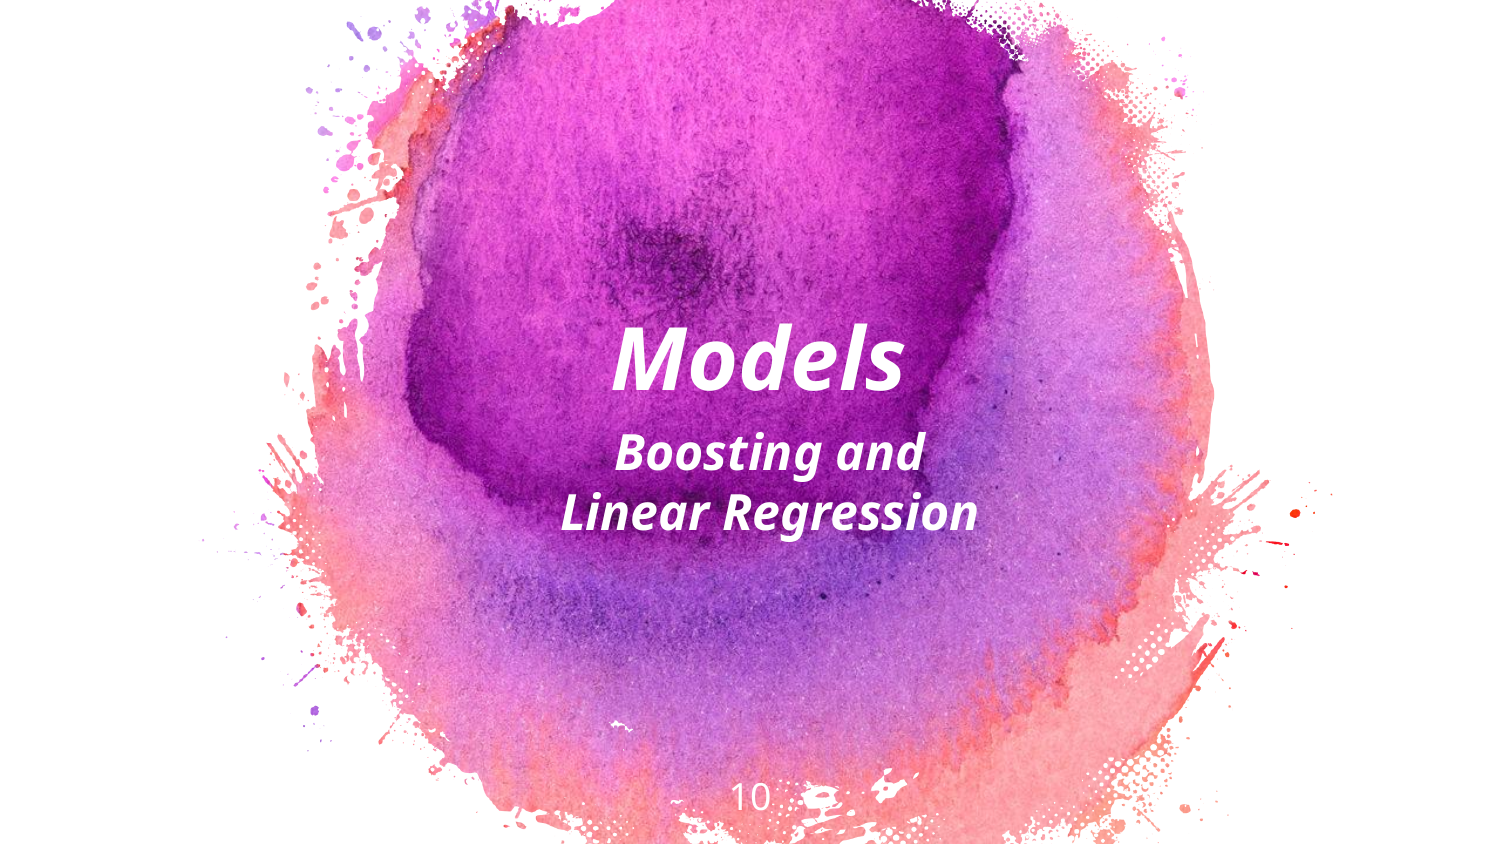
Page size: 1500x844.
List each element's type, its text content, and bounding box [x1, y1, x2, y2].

list Models Boosting and Linear Regression [469, 137, 995, 707]
picture [0, 0, 1500, 844]
slide_number 10 [705, 766, 795, 832]
